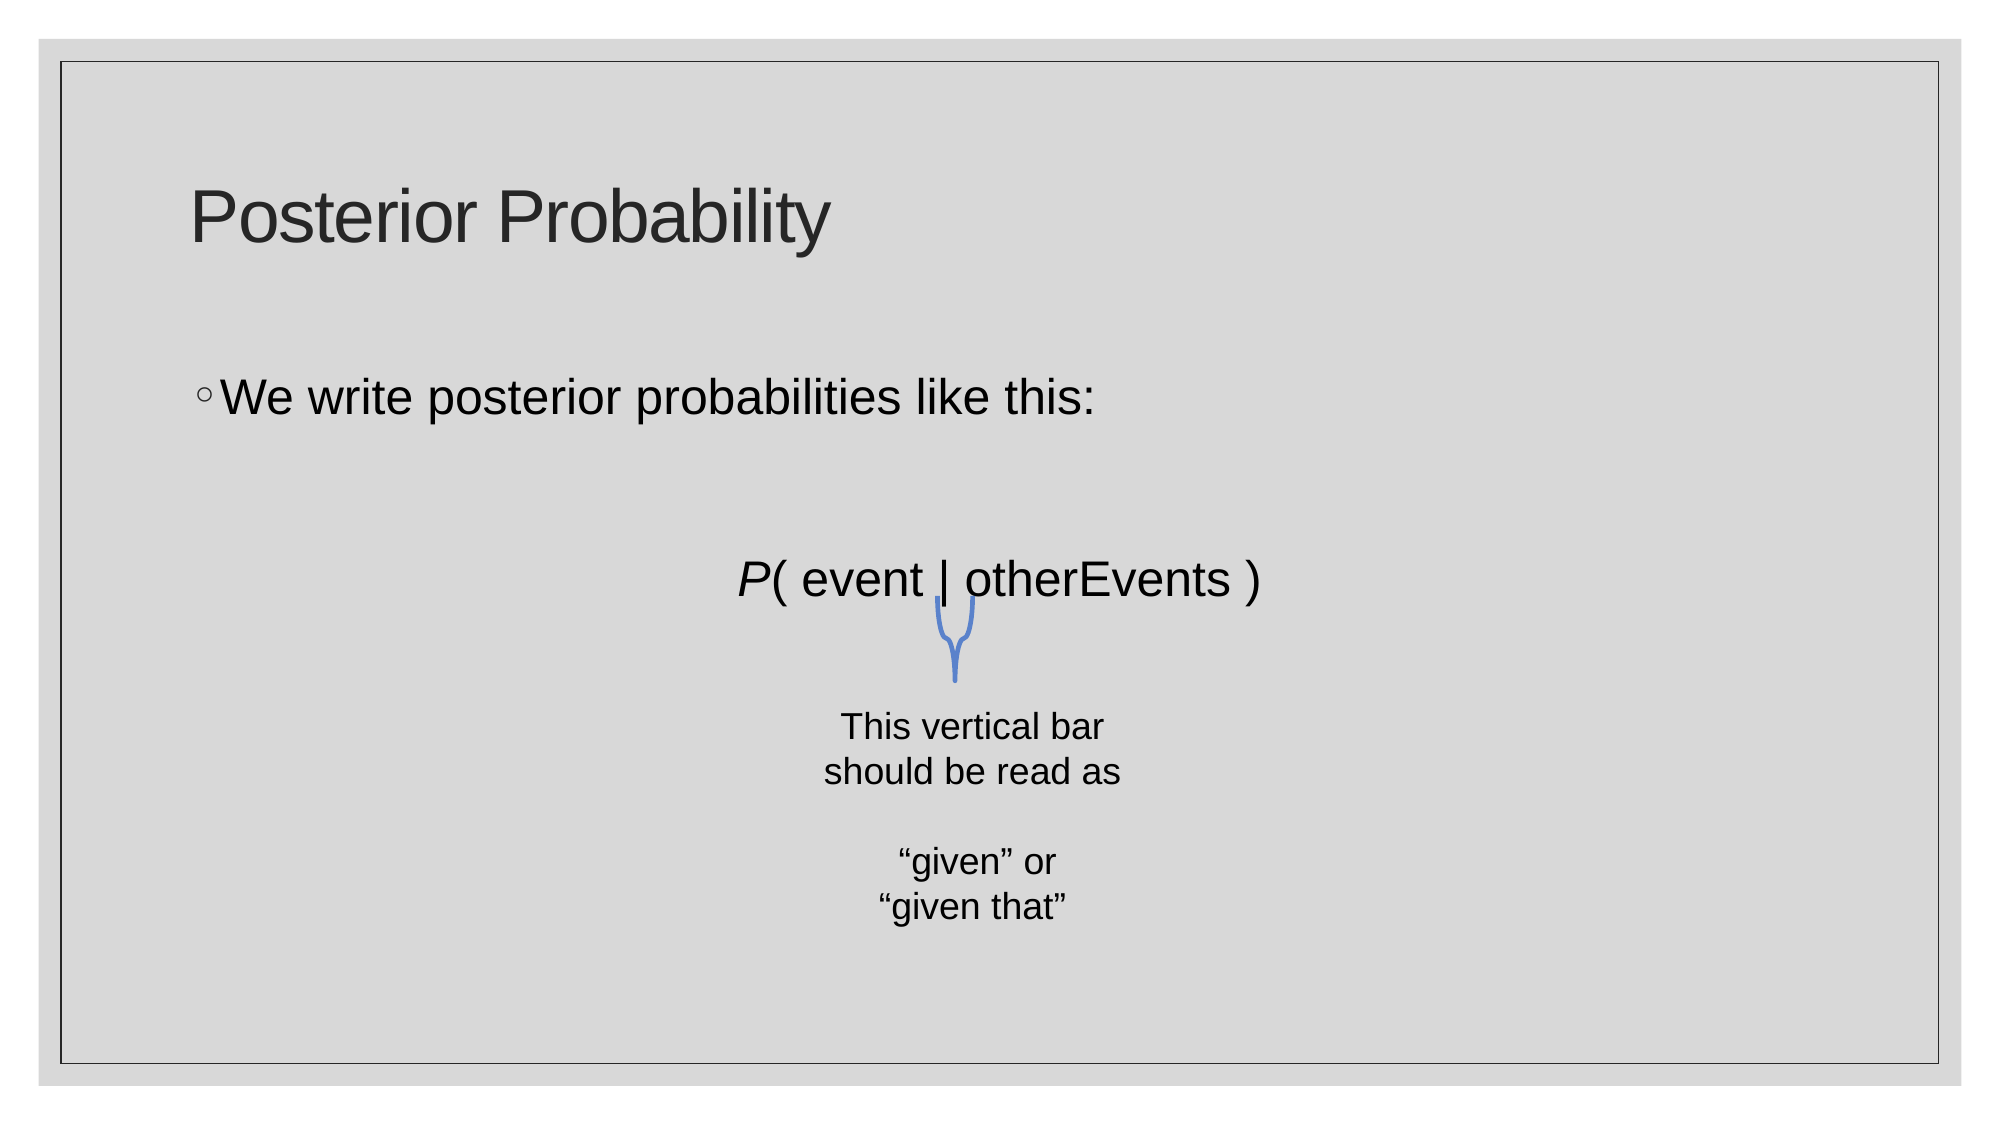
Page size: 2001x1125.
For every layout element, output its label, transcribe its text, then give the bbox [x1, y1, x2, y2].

list We write posterior probabilities like this: P( event | otherEvents ) [174, 345, 1825, 977]
text_box [936, 595, 974, 682]
text_box This vertical bar should be read as “given” or “given that” [771, 694, 1175, 935]
title Posterior Probability [174, 105, 1825, 331]
